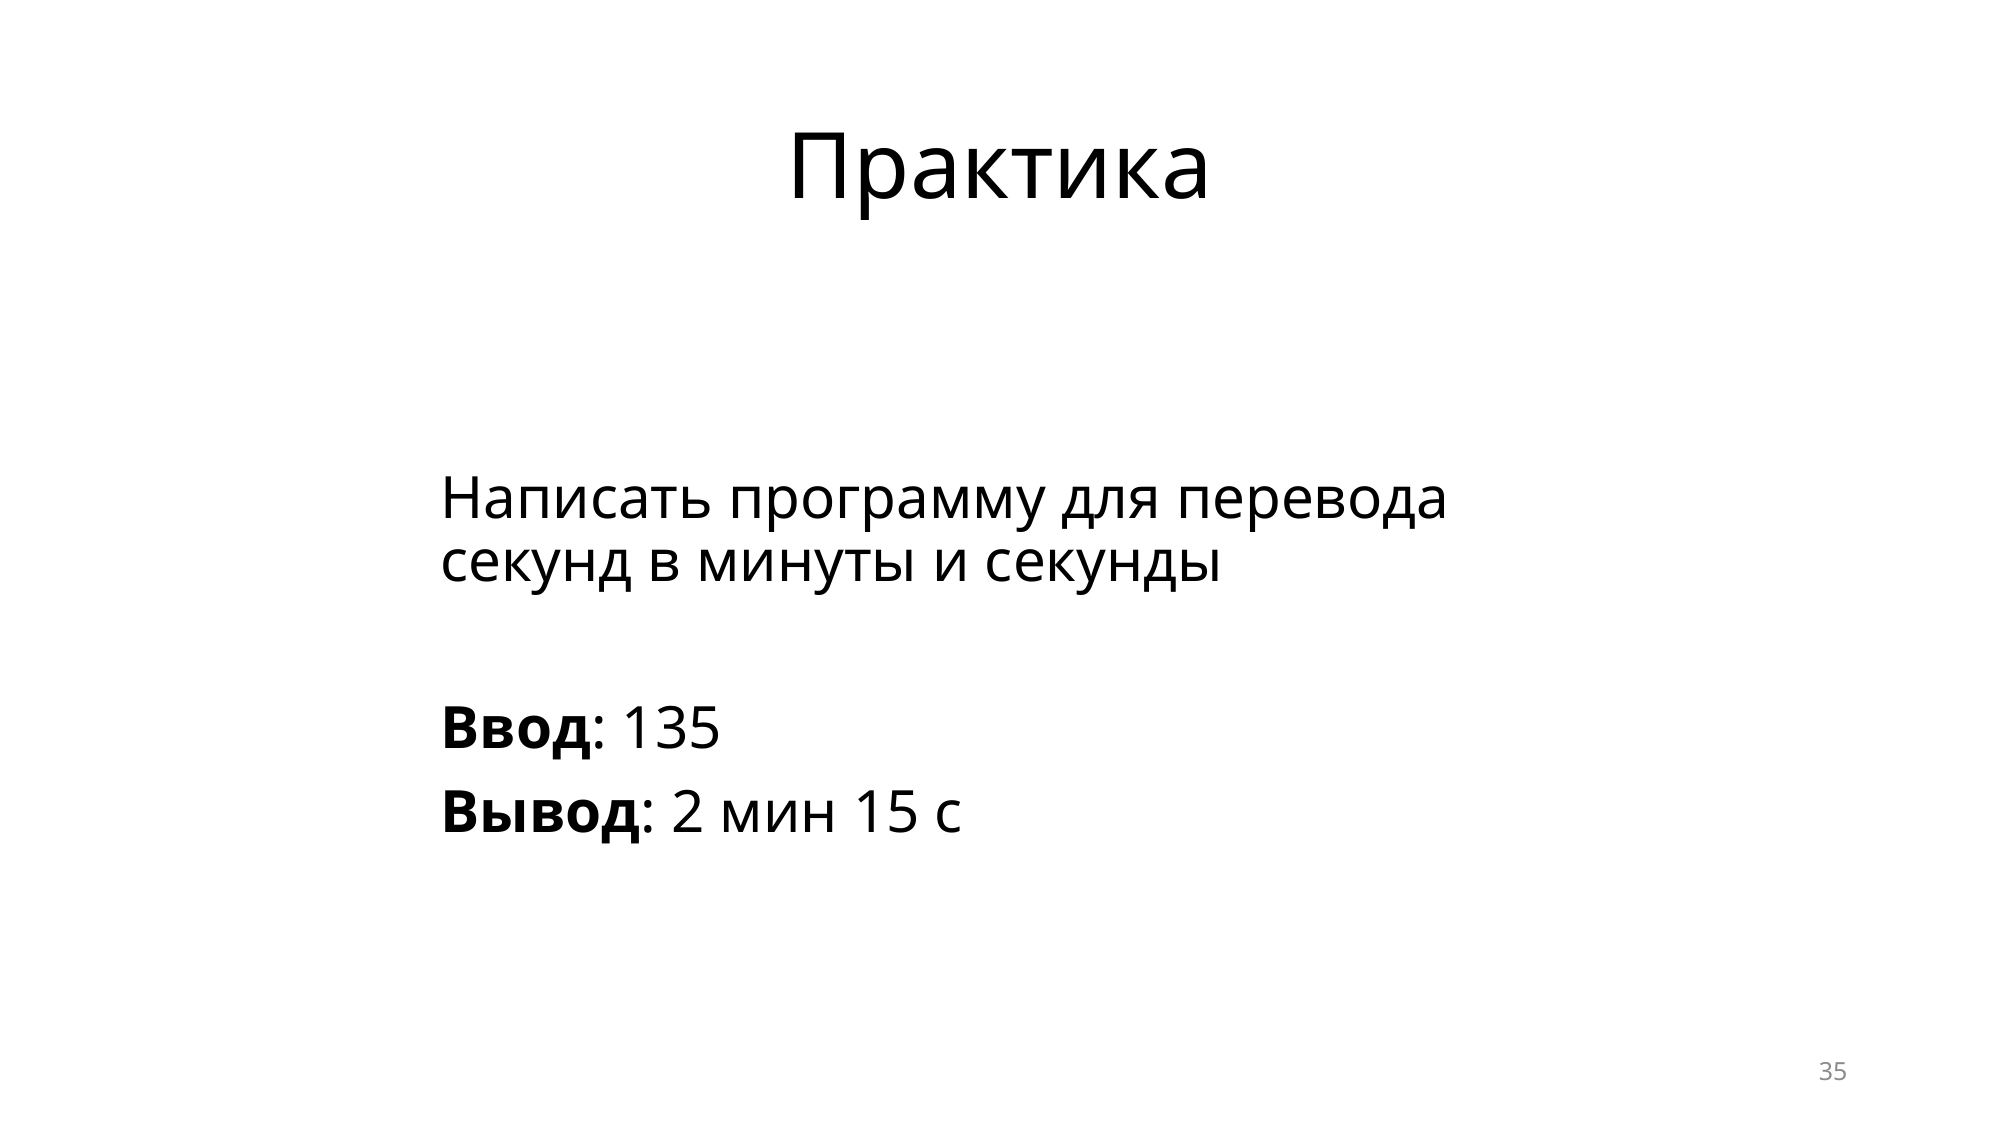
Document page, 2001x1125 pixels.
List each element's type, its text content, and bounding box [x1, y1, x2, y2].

title Практика [137, 59, 1863, 278]
slide_number 35 [1412, 1042, 1863, 1103]
list Написать программу для перевода секунд в минуты и секунды Ввод: 135 Вывод: 2 мин 15 с [425, 299, 1575, 1014]
